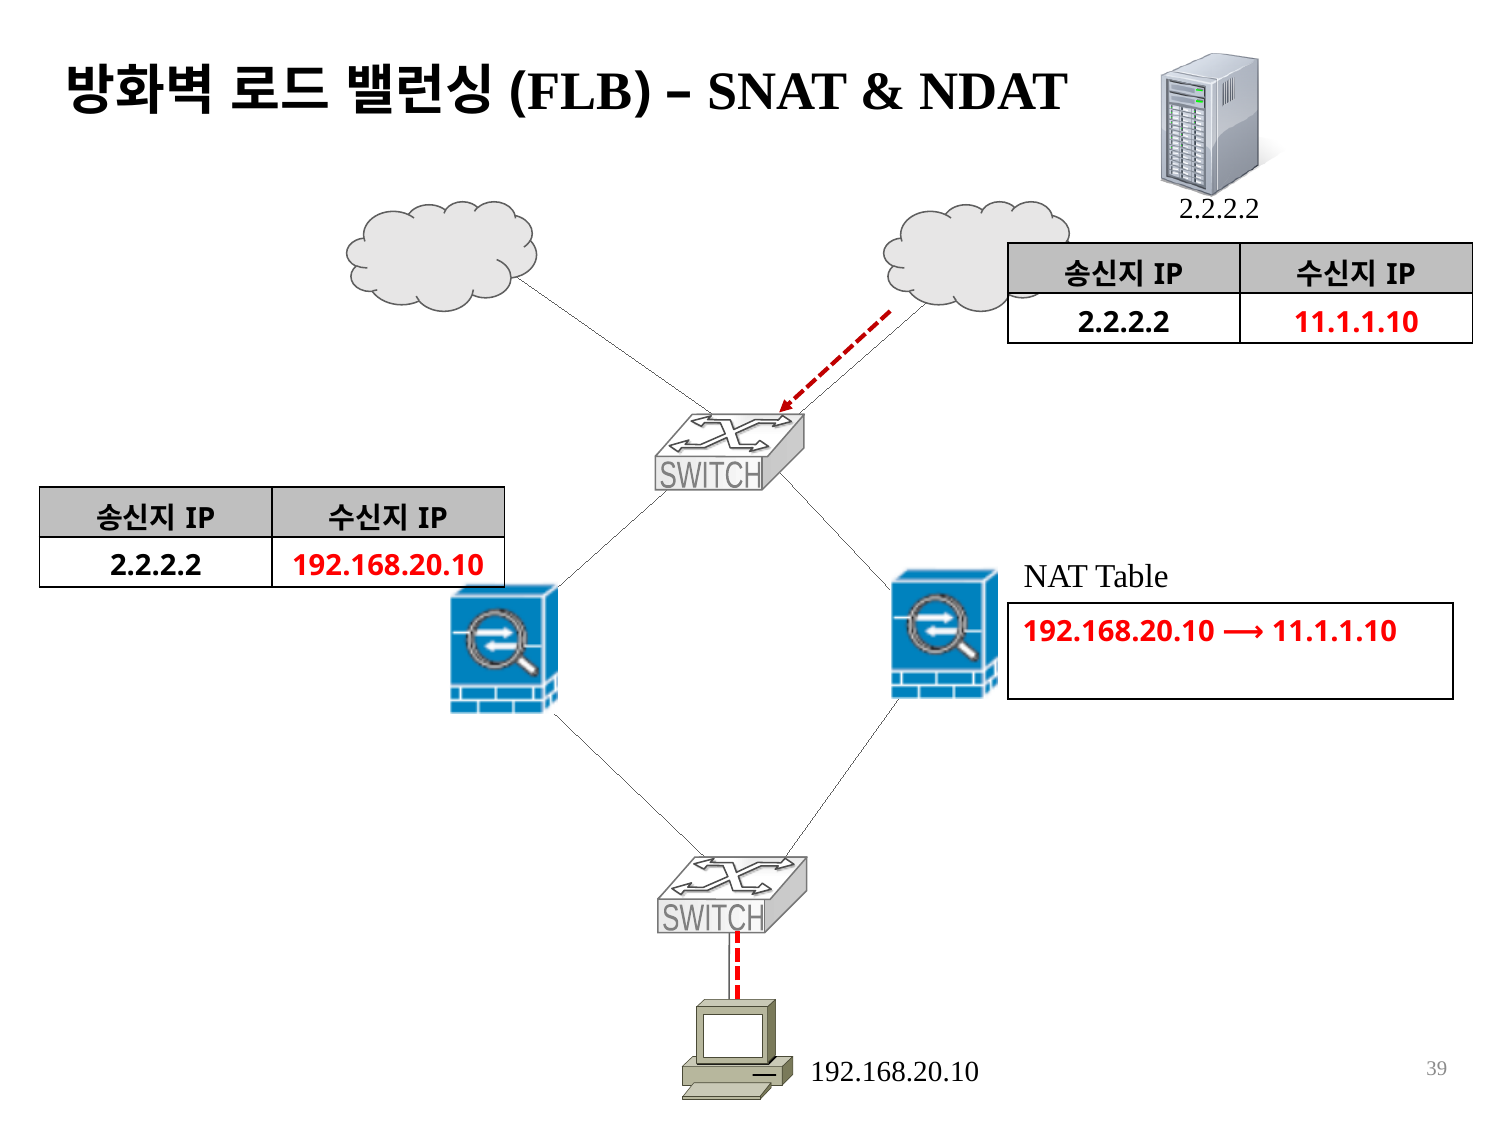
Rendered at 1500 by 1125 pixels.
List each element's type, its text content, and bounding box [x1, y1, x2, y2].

text_box NAT Table [1008, 547, 1192, 602]
table_cell 192.168.20.10 [273, 538, 504, 586]
picture [681, 998, 795, 1101]
text_box [511, 277, 722, 856]
table_cell 11.1.1.10 [1241, 294, 1472, 342]
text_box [779, 311, 891, 413]
table_header 수신지IP [1241, 244, 1472, 292]
picture [449, 580, 558, 714]
picture [1142, 47, 1297, 202]
text_box [346, 201, 537, 312]
table_cell 2.2.2.2 [1009, 294, 1239, 342]
text_box 방화벽 로드 밸런싱(FLB) – SNAT & NDAT [50, 47, 1109, 109]
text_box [655, 414, 805, 490]
text_box 2.2.2.2 [1164, 202, 1275, 232]
table_header 192.168.20.10 ⟶ 11.1.1.10 [1009, 604, 1452, 698]
text_box [883, 201, 1070, 312]
table_cell 2.2.2.2 [40, 538, 271, 586]
slide_number 39 [1124, 1037, 1463, 1097]
text_box 192.168.20.10 [795, 1044, 995, 1095]
table_header 송신지IP [1009, 244, 1239, 292]
picture [890, 565, 998, 699]
table_header 송신지IP [40, 488, 271, 536]
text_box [657, 857, 807, 933]
text_box [780, 302, 959, 856]
table_header 수신지IP [273, 488, 504, 536]
